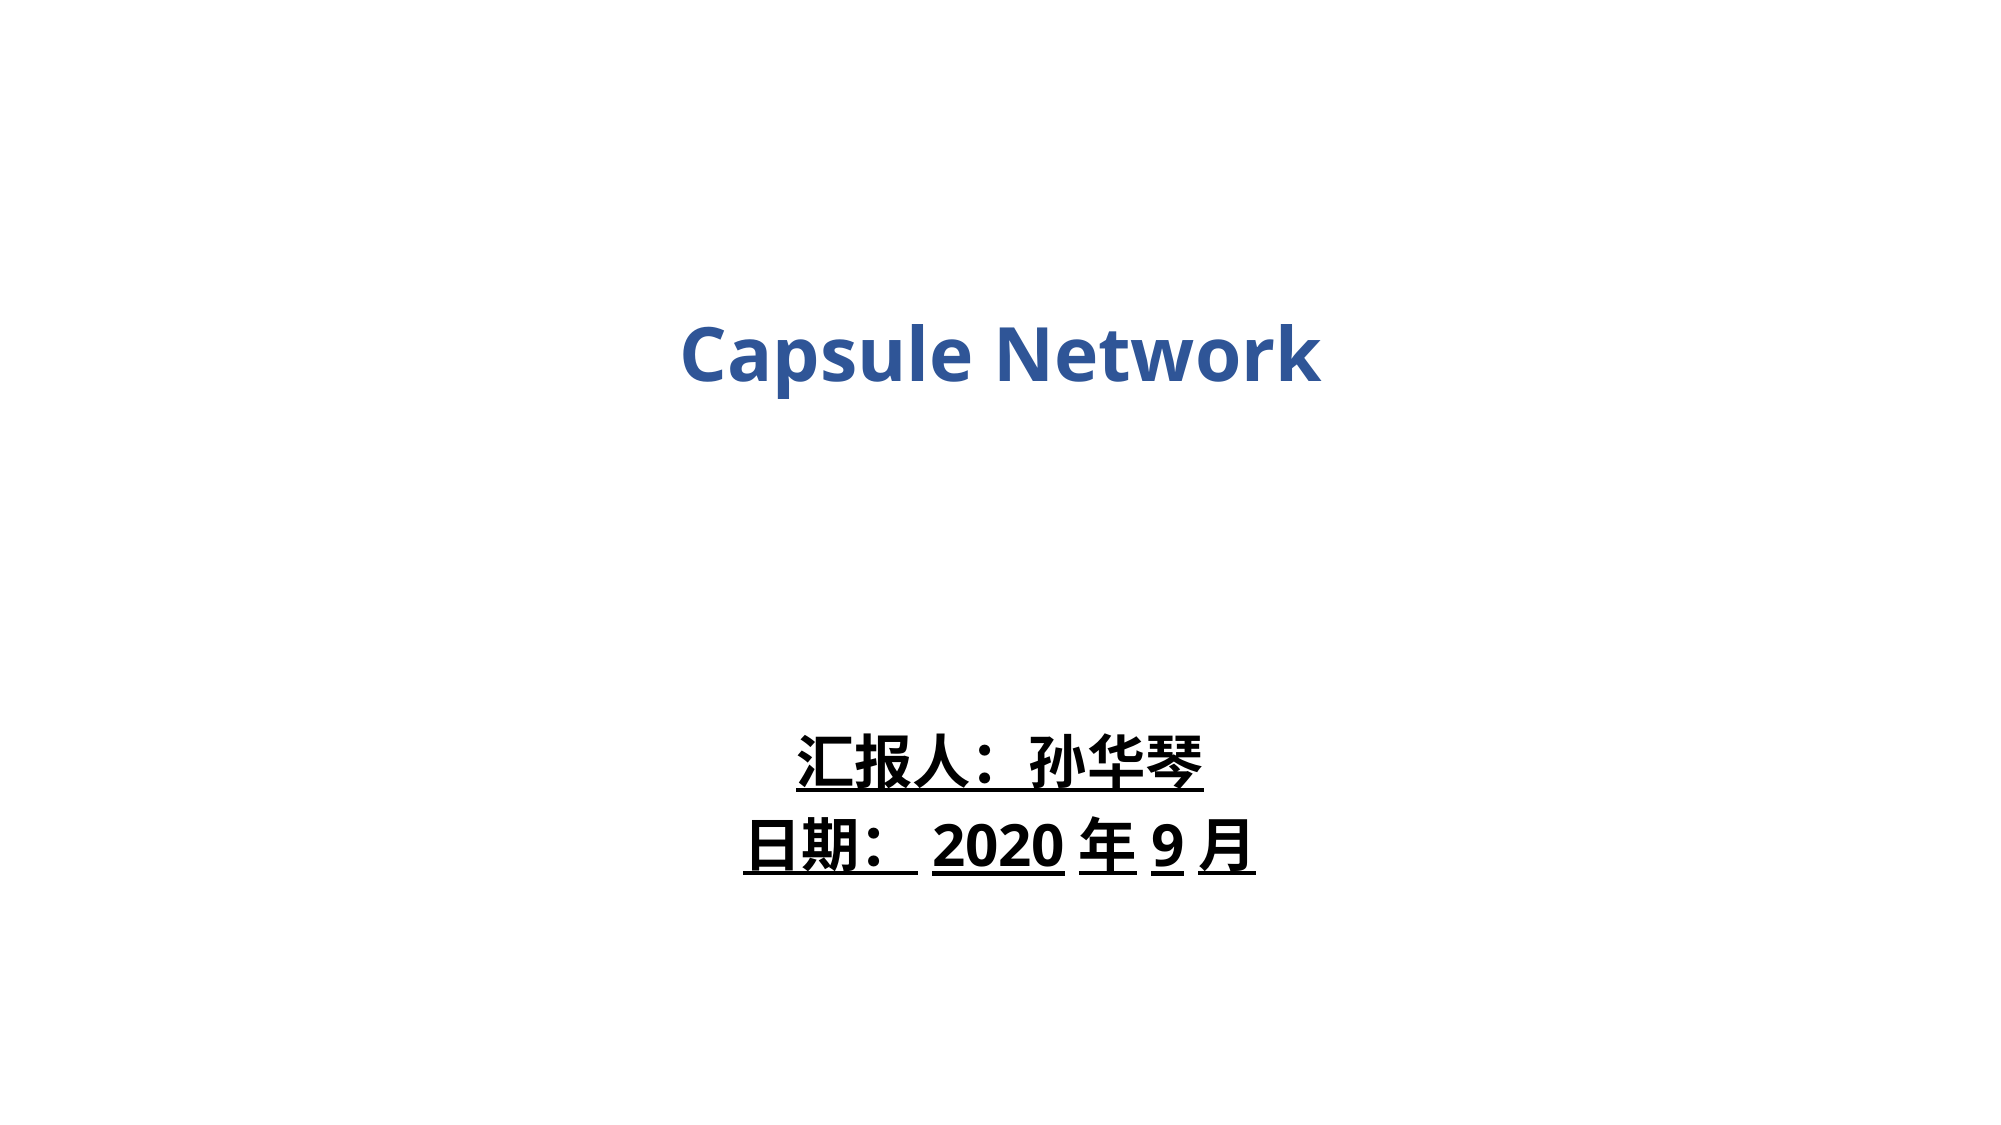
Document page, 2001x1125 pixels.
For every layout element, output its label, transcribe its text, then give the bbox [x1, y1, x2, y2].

subtitle 汇报人：孙华琴 日期：2020年9月 [249, 725, 1750, 973]
title Capsule Network [57, 258, 1945, 405]
